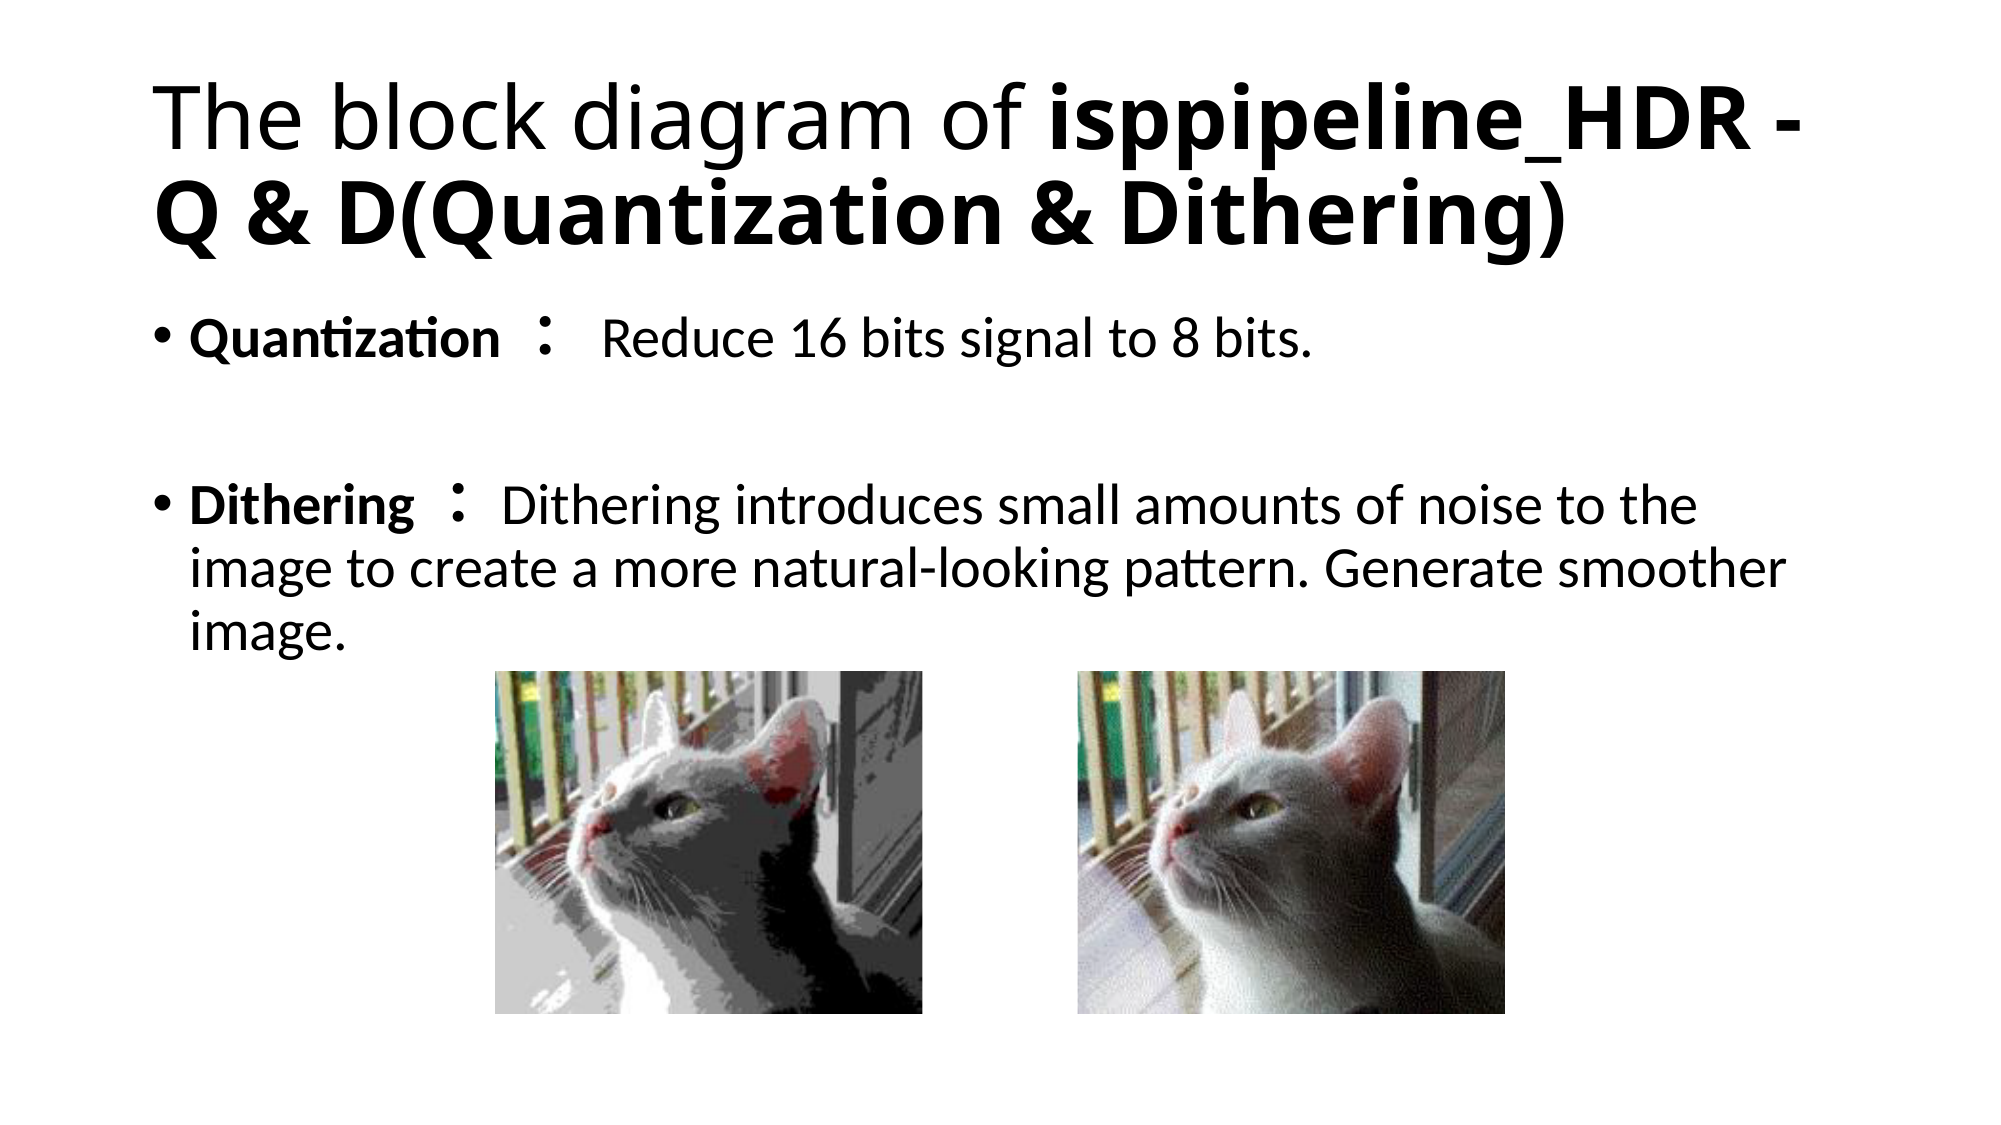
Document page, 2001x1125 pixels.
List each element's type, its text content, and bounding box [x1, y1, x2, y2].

title The block diagram of isppipeline_HDR - Q & D(Quantization & Dithering) [137, 59, 1863, 278]
list Quantization： Reduce 16 bits signal to 8 bits. Dithering：Dithering introduces small amounts of noise to the image to create a more natural-looking pattern. Generate smoother image. [137, 299, 1863, 1014]
picture [494, 671, 923, 1014]
picture [1077, 671, 1505, 1014]
